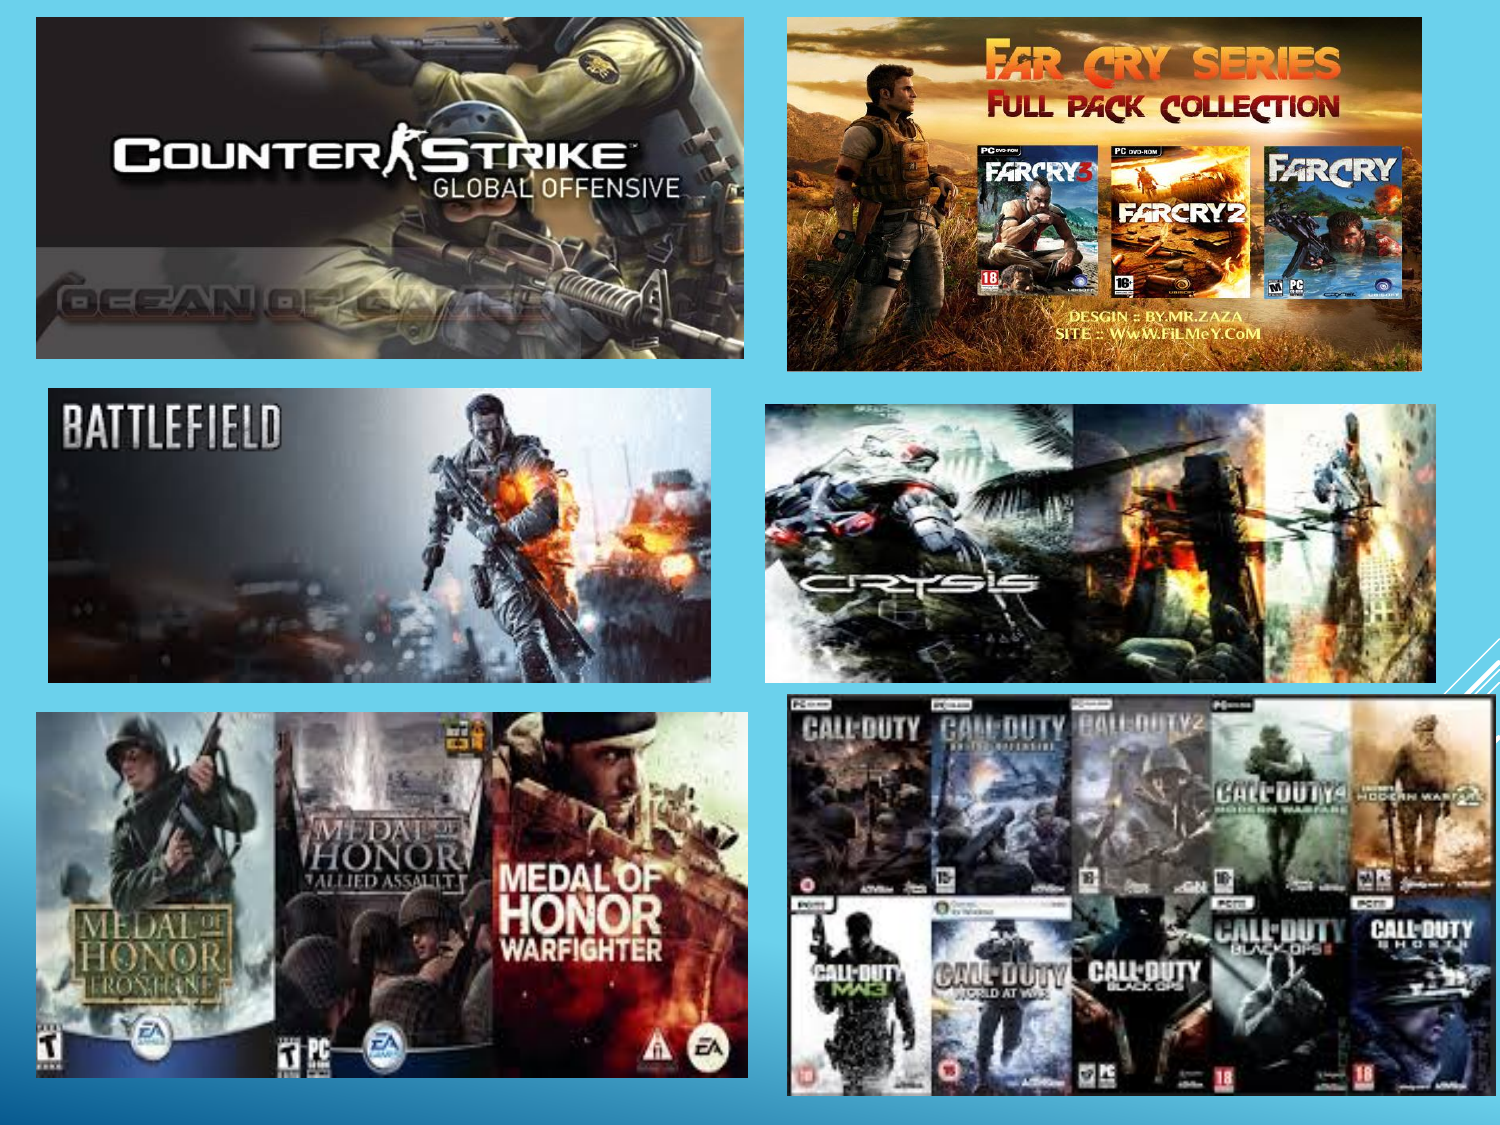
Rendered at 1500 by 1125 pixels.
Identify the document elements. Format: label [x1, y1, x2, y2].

picture [787, 17, 1423, 373]
picture [764, 404, 1436, 683]
picture [47, 388, 711, 683]
picture [36, 712, 748, 1078]
picture [36, 17, 744, 359]
picture [787, 694, 1496, 1096]
